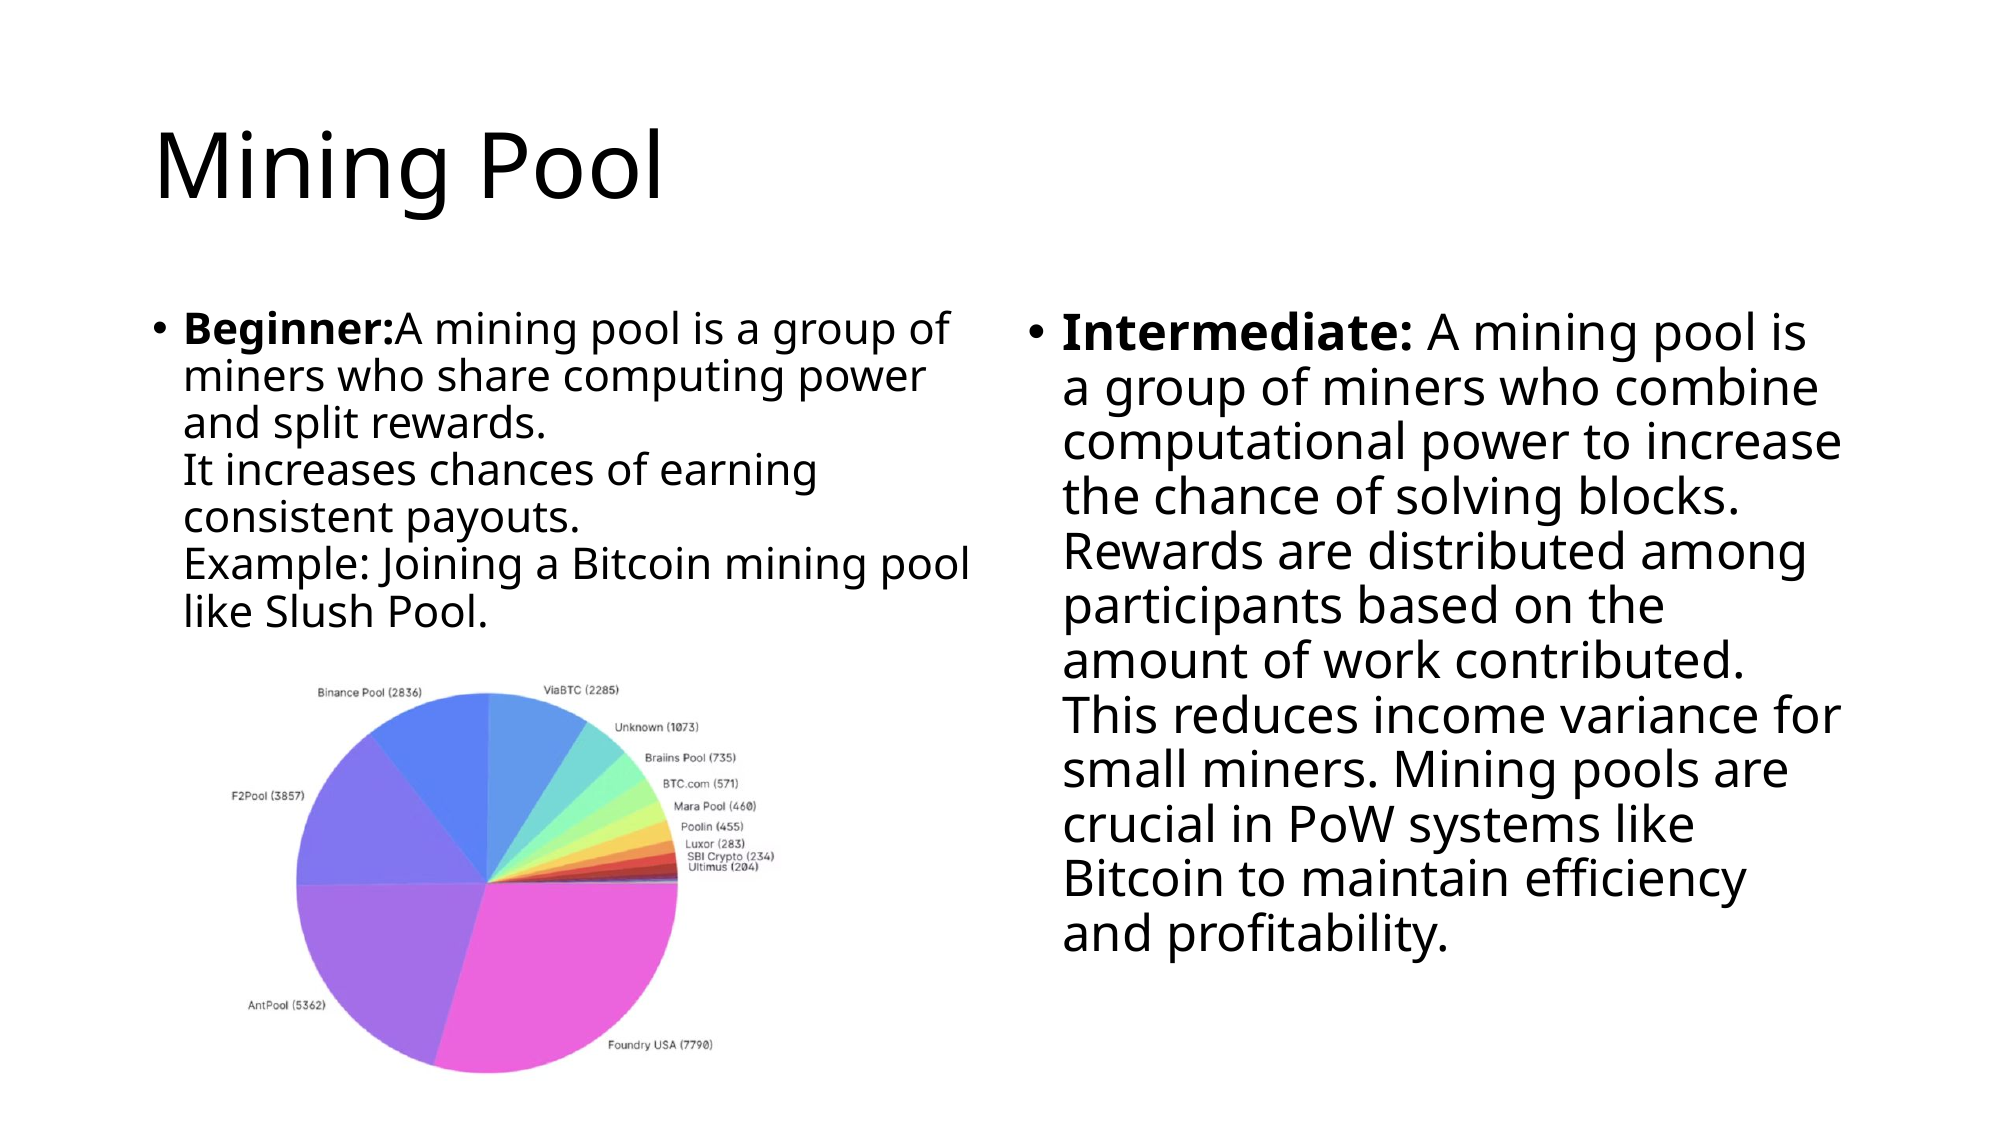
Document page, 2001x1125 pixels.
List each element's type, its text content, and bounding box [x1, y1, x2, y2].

list Beginner:A mining pool is a group of miners who share computing power and split rewards. It increases chances of earning consistent payouts. Example: Joining a Bitcoin mining pool like Slush Pool. [137, 299, 1012, 647]
list Intermediate: A mining pool is a group of miners who combine computational power to increase the chance of solving blocks. Rewards are distributed among participants based on the amount of work contributed. This reduces income variance for small miners. Mining pools are crucial in PoW systems like Bitcoin to maintain efficiency and profitability. [1012, 299, 1863, 1014]
picture [182, 664, 833, 1096]
title Mining Pool [137, 59, 1863, 278]
